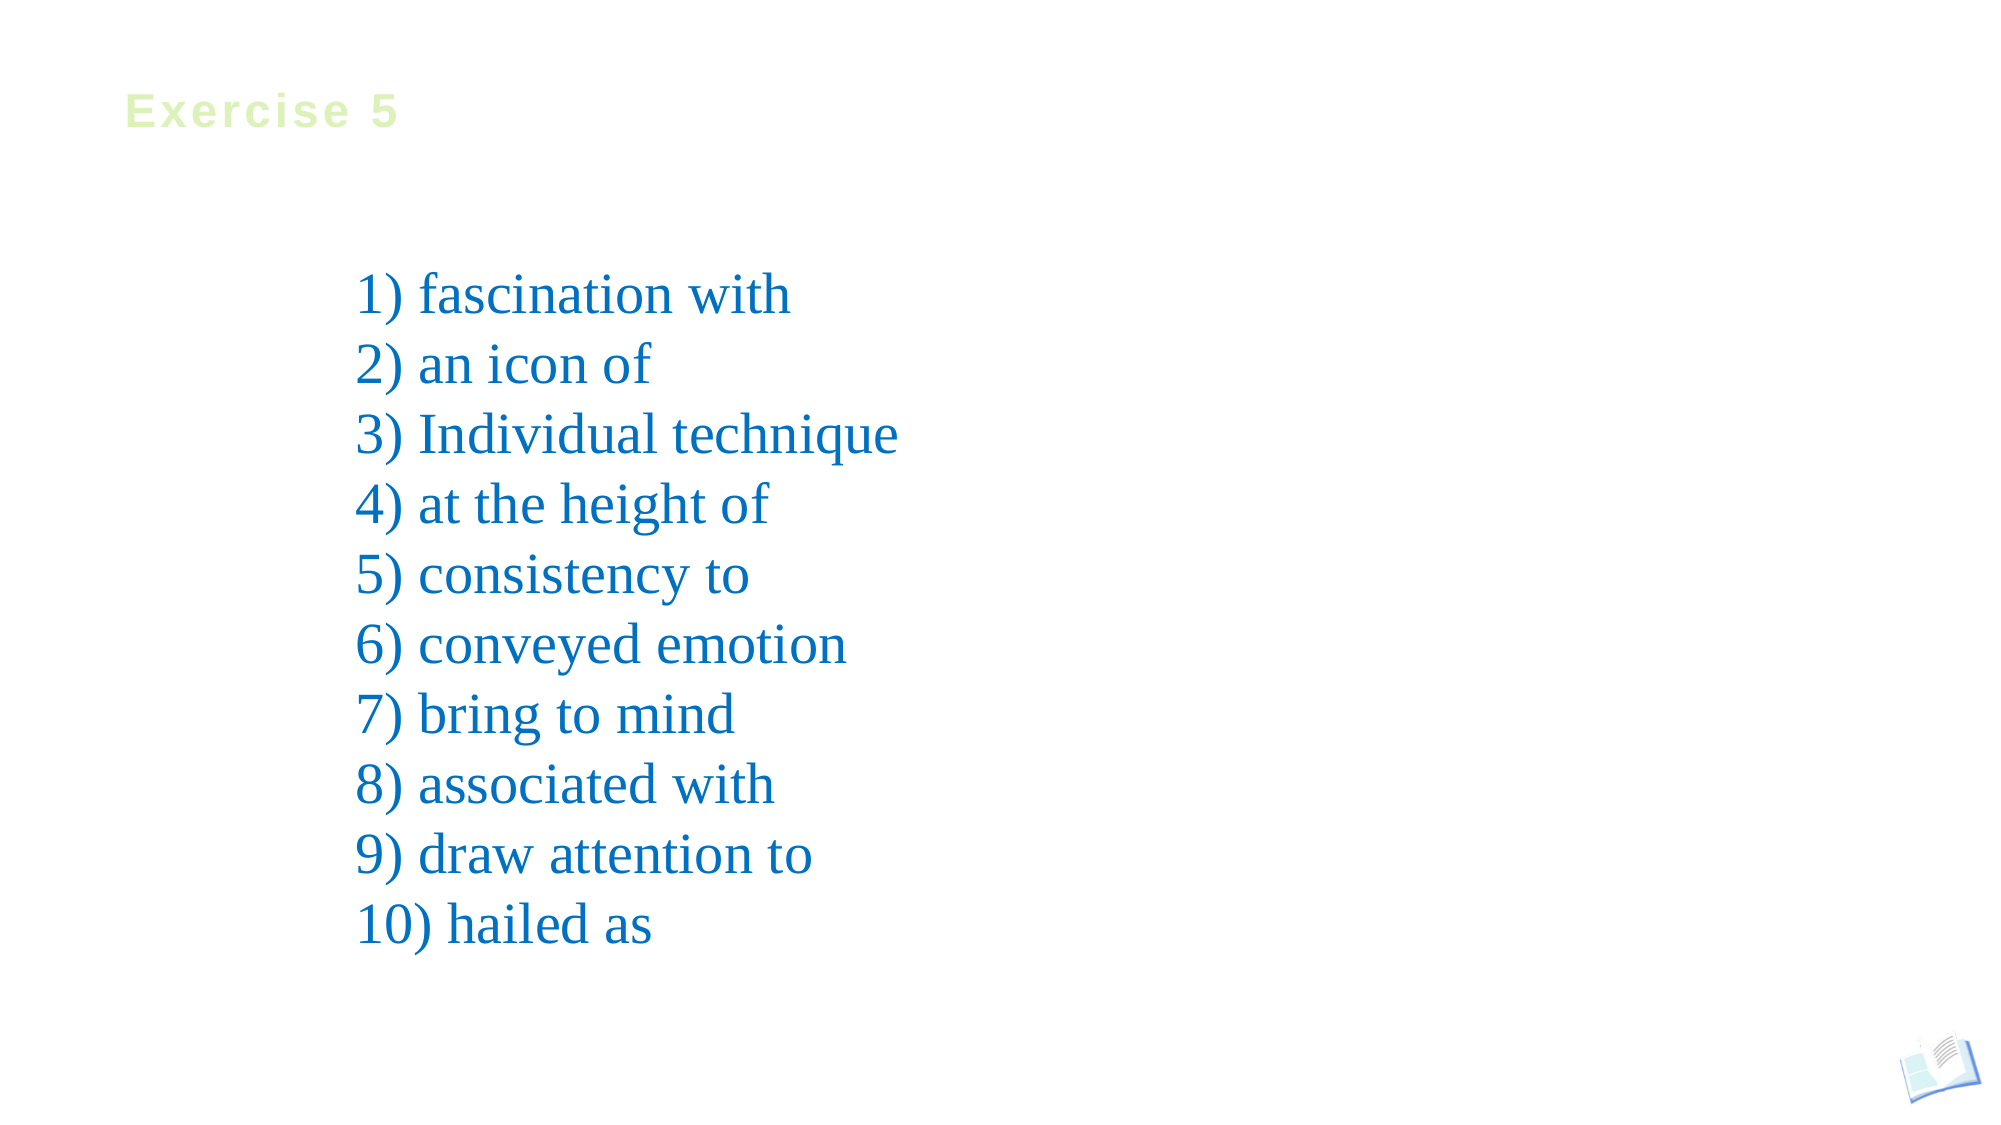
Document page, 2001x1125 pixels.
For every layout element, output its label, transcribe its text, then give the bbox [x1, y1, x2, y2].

title Exercise 5 [109, 72, 1891, 146]
text_box 1) fascination with 2) an icon of 3) Individual technique 4) at the height of 5) consistency to 6) conveyed emotion 7) bring to mind 8) associated with 9) draw attention to 10) hailed as [340, 248, 1461, 963]
picture [1881, 1011, 2000, 1125]
